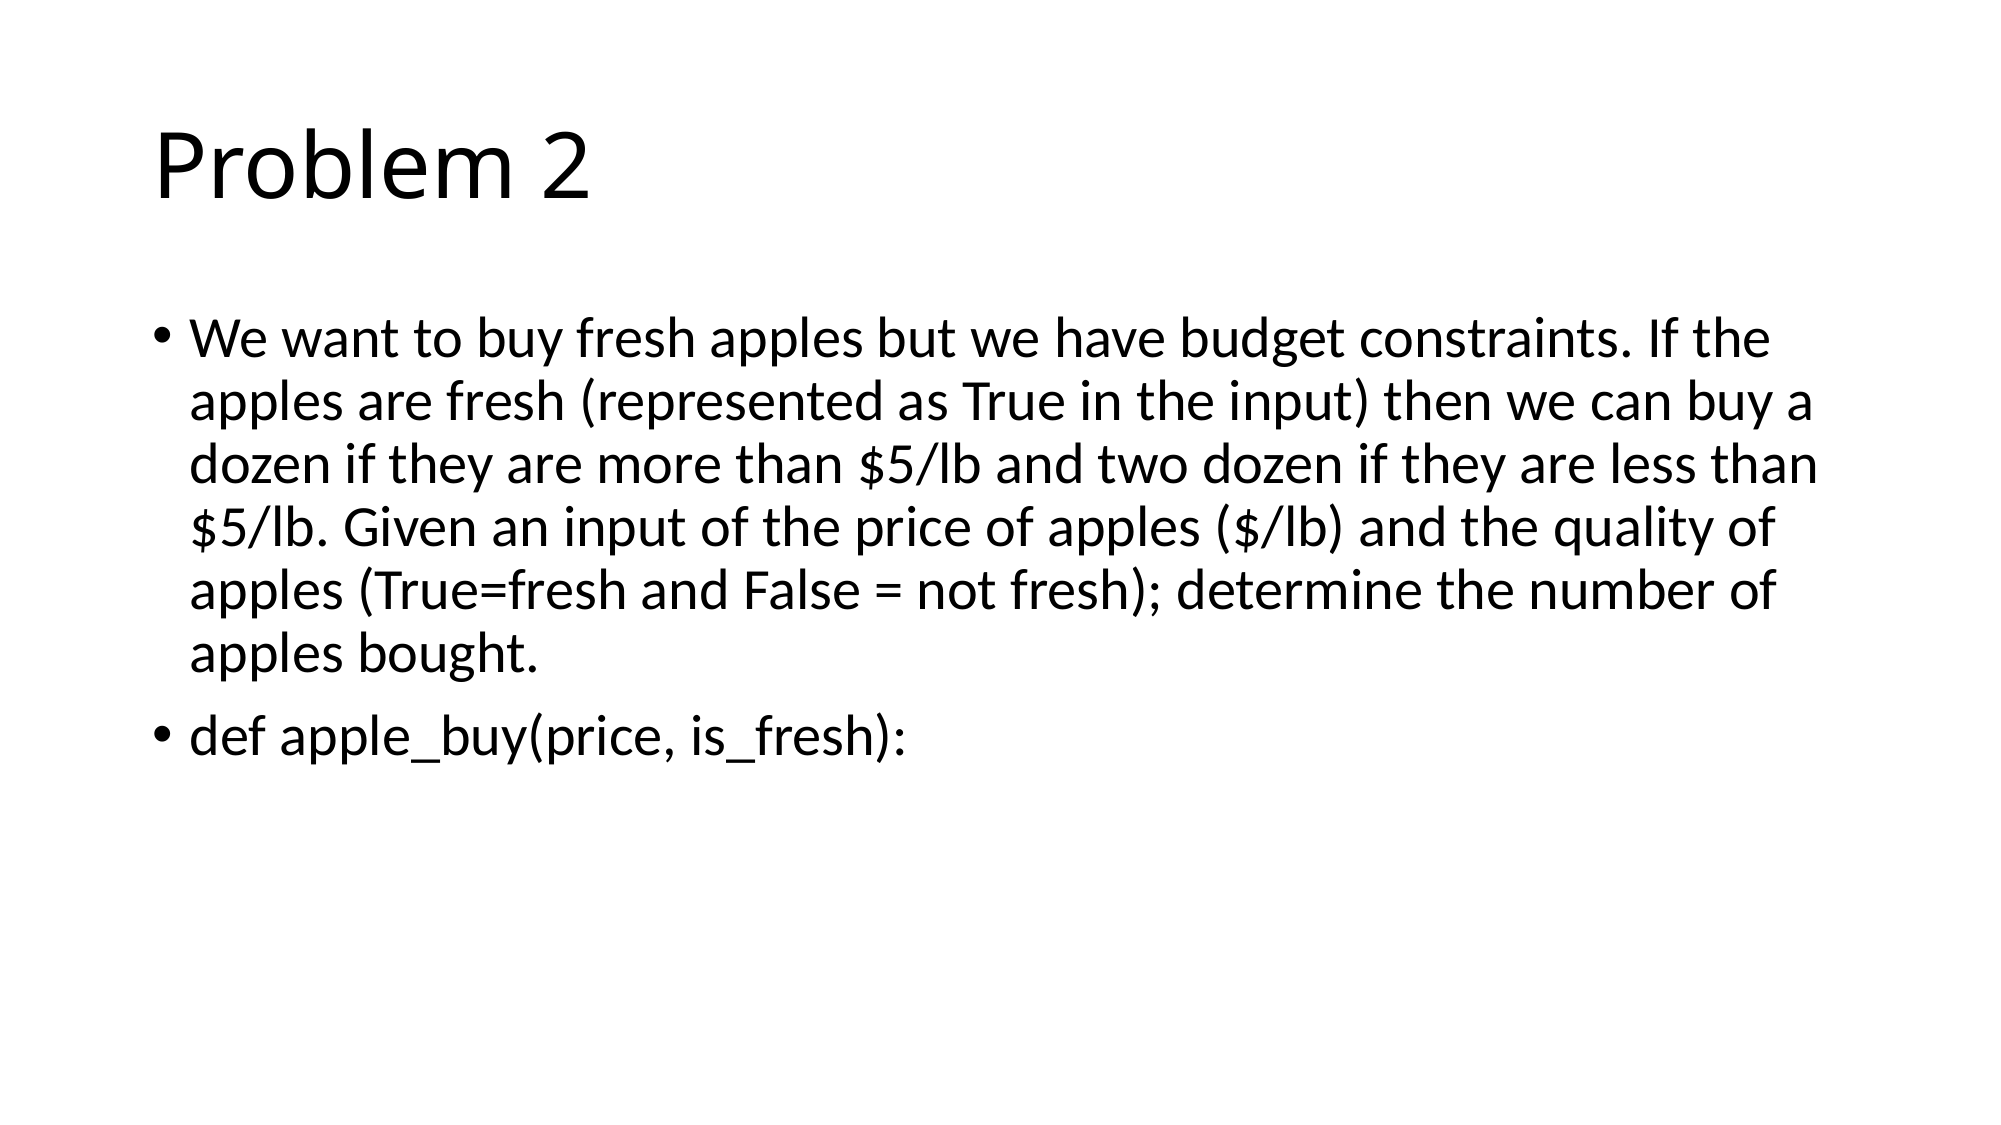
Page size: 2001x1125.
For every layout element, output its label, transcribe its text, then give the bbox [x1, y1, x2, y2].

list We want to buy fresh apples but we have budget constraints. If the apples are fresh (represented as True in the input) then we can buy a dozen if they are more than $5/lb and two dozen if they are less than $5/lb. Given an input of the price of apples ($/lb) and the quality of apples (True=fresh and False = not fresh); determine the number of apples bought. def apple_buy(price, is_fresh): [137, 299, 1863, 1014]
title Problem 2 [137, 59, 1863, 278]
